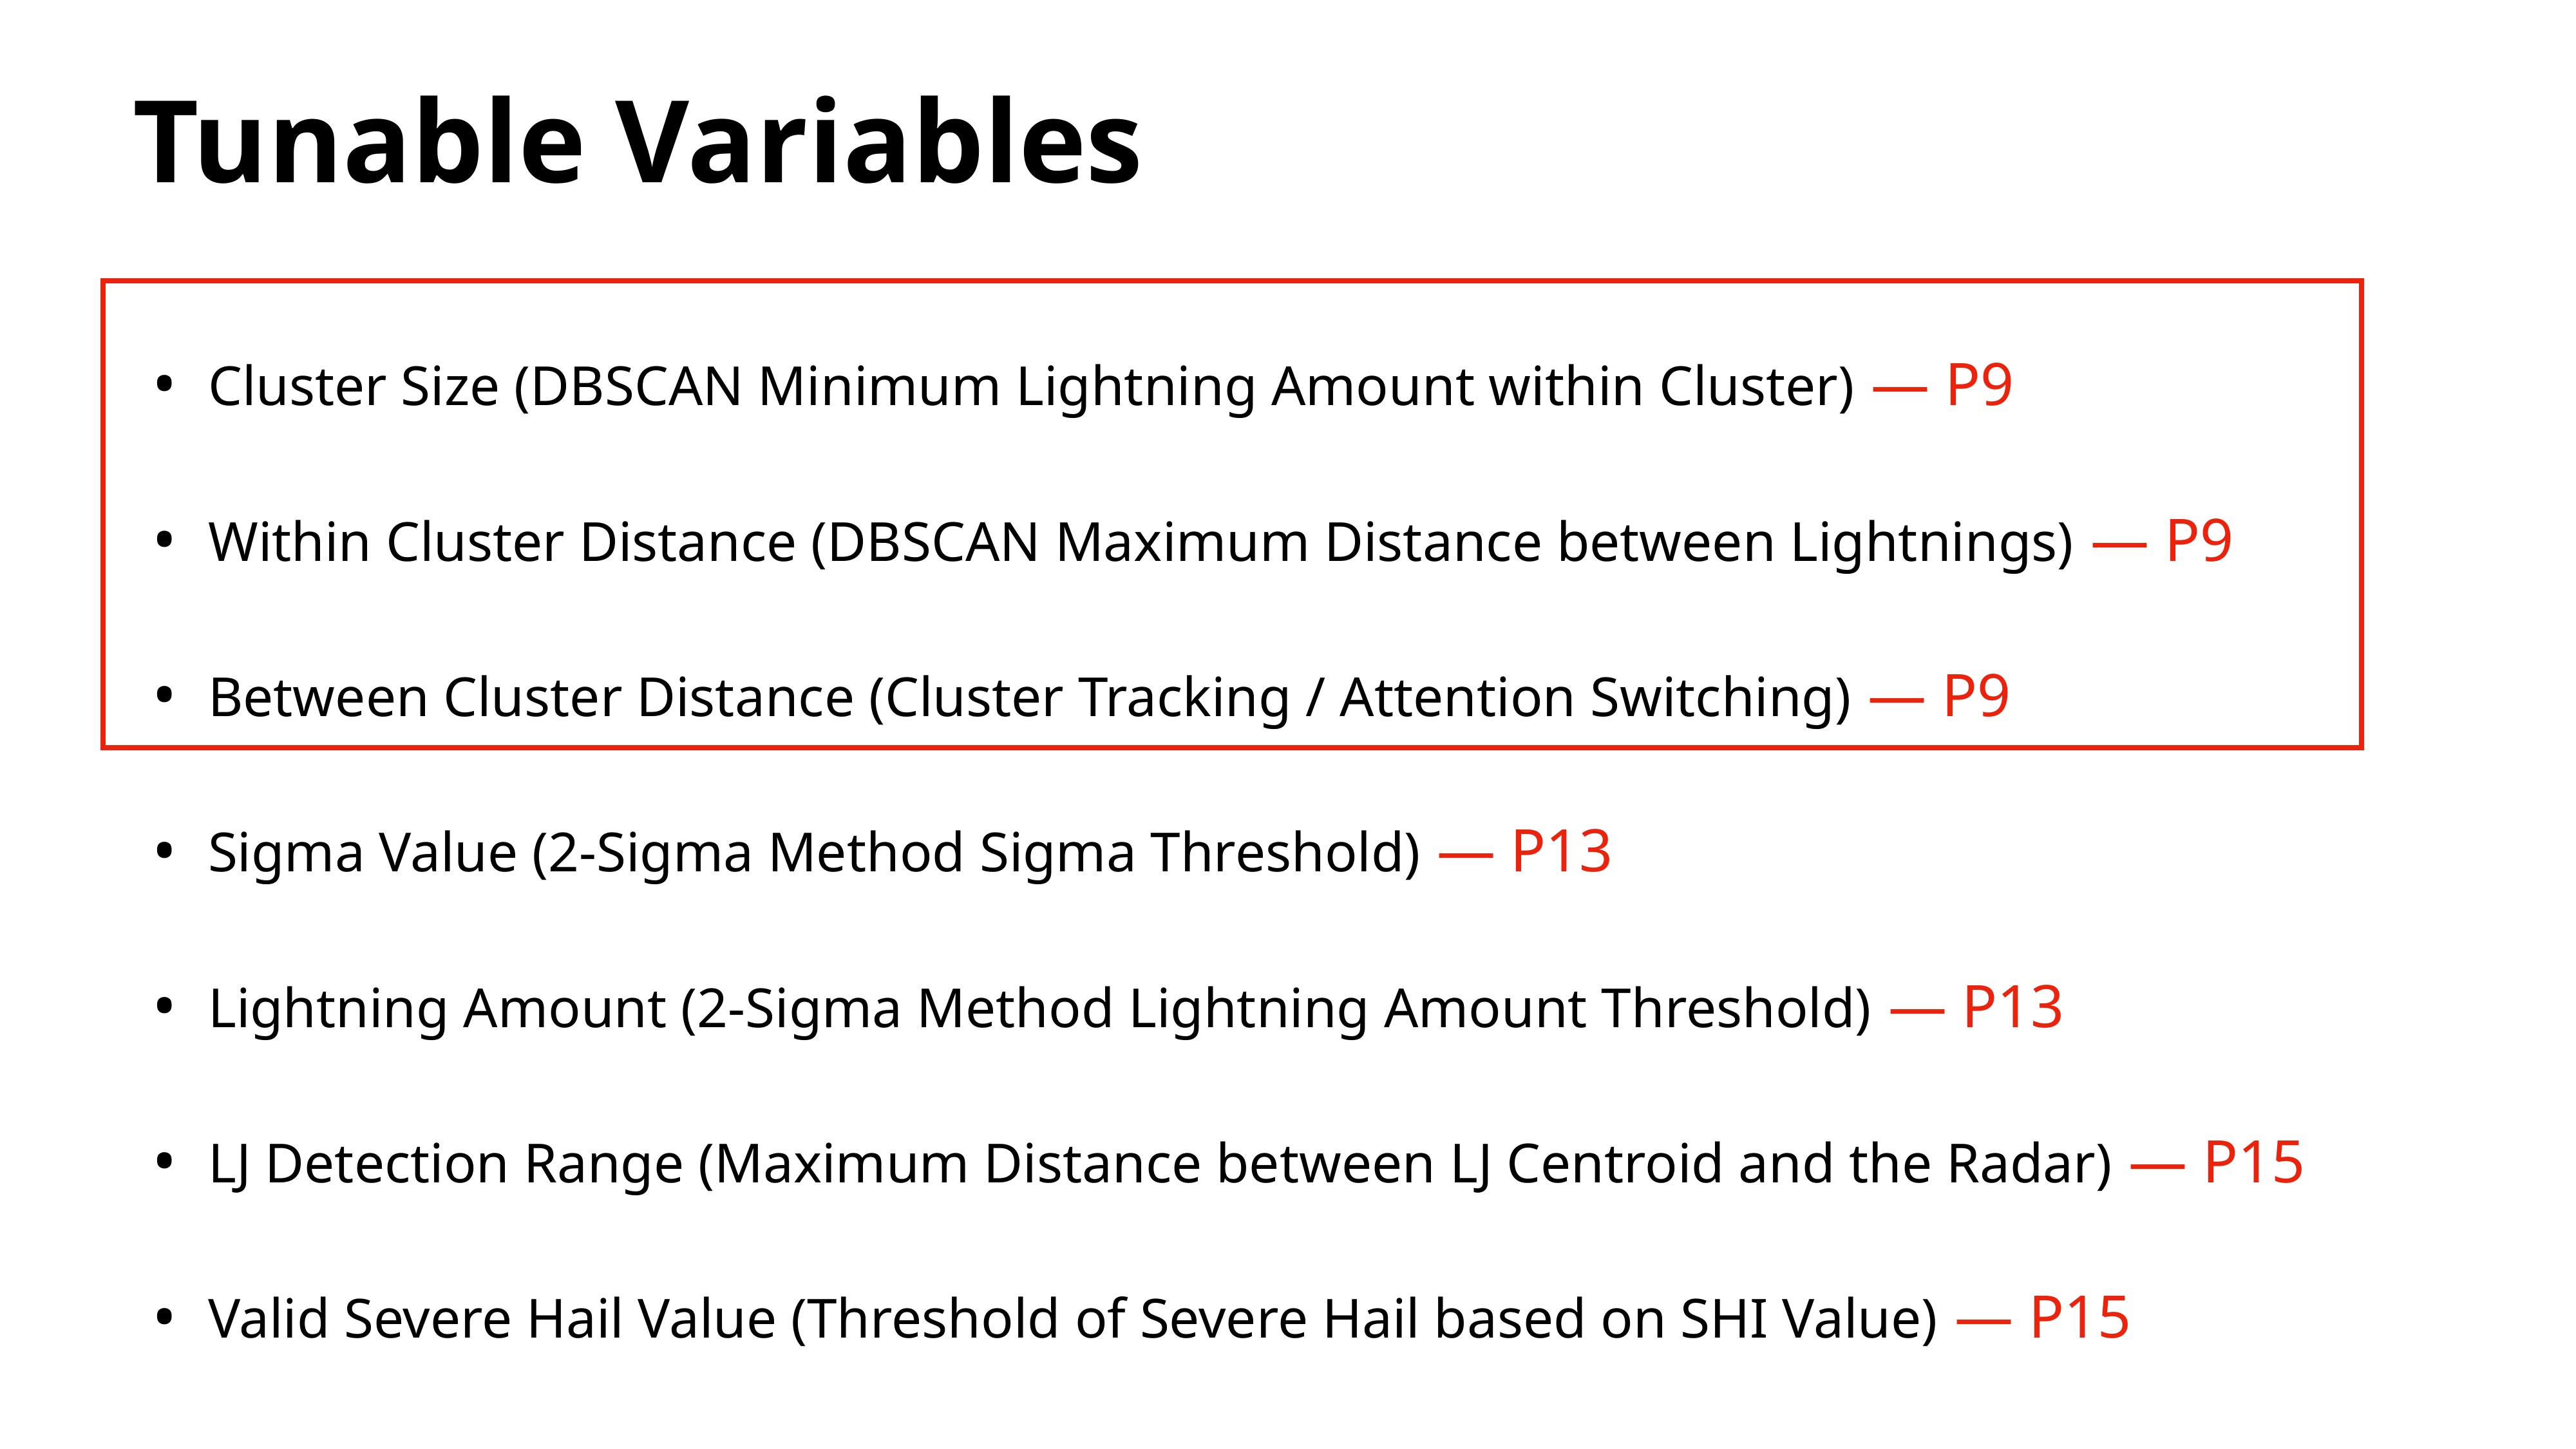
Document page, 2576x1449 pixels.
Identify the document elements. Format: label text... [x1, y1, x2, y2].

list Cluster Size (DBSCAN Minimum Lightning Amount within Cluster) — P9 Within Cluster Distance (DBSCAN Maximum Distance between Lightnings) — P9 Between Cluster Distance (Cluster Tracking / Attention Switching) — P9 Sigma Value (2-Sigma Method Sigma Threshold) — P13 Lightning Amount (2-Sigma Method Lightning Amount Threshold) — P13 LJ Detection Range (Maximum Distance between LJ Centroid and the Radar) — P15 Valid Severe Hail Value (Threshold of Severe Hail based on SHI Value) — P15 [144, 306, 2483, 1378]
text_box [102, 281, 2362, 748]
title Tunable Variables [127, 90, 2449, 242]
